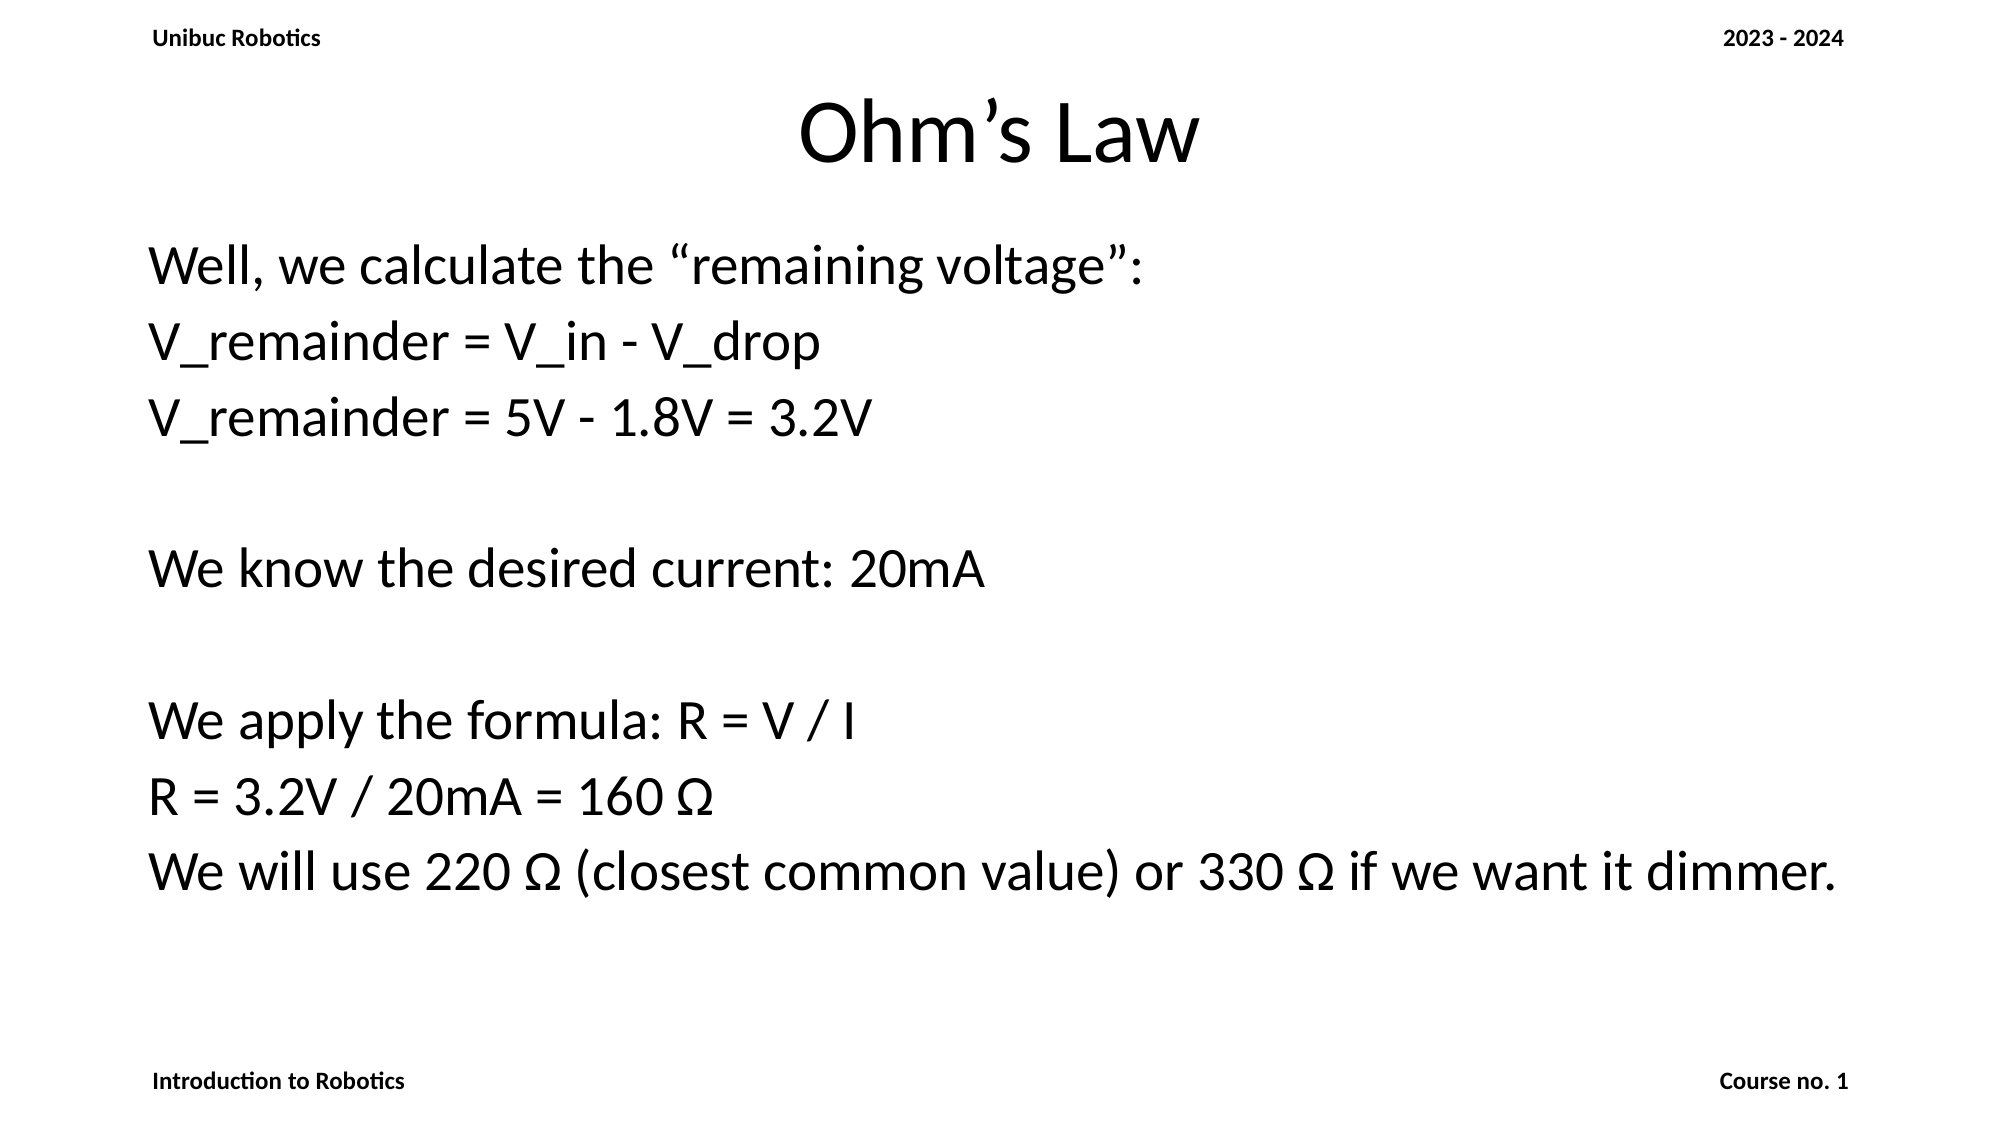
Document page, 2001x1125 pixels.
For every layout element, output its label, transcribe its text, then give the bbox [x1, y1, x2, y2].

title Ohm’s Law [99, 32, 1900, 220]
list Well, we calculate the “remaining voltage”: V_remainder = V_in - V_drop V_remainder = 5V - 1.8V = 3.2V We know the desired current: 20mA We apply the formula: R = V / I R = 3.2V / 20mA = 160 Ω We will use 220 Ω (closest common value) or 330 Ω if we want it dimmer. [133, 220, 1871, 931]
